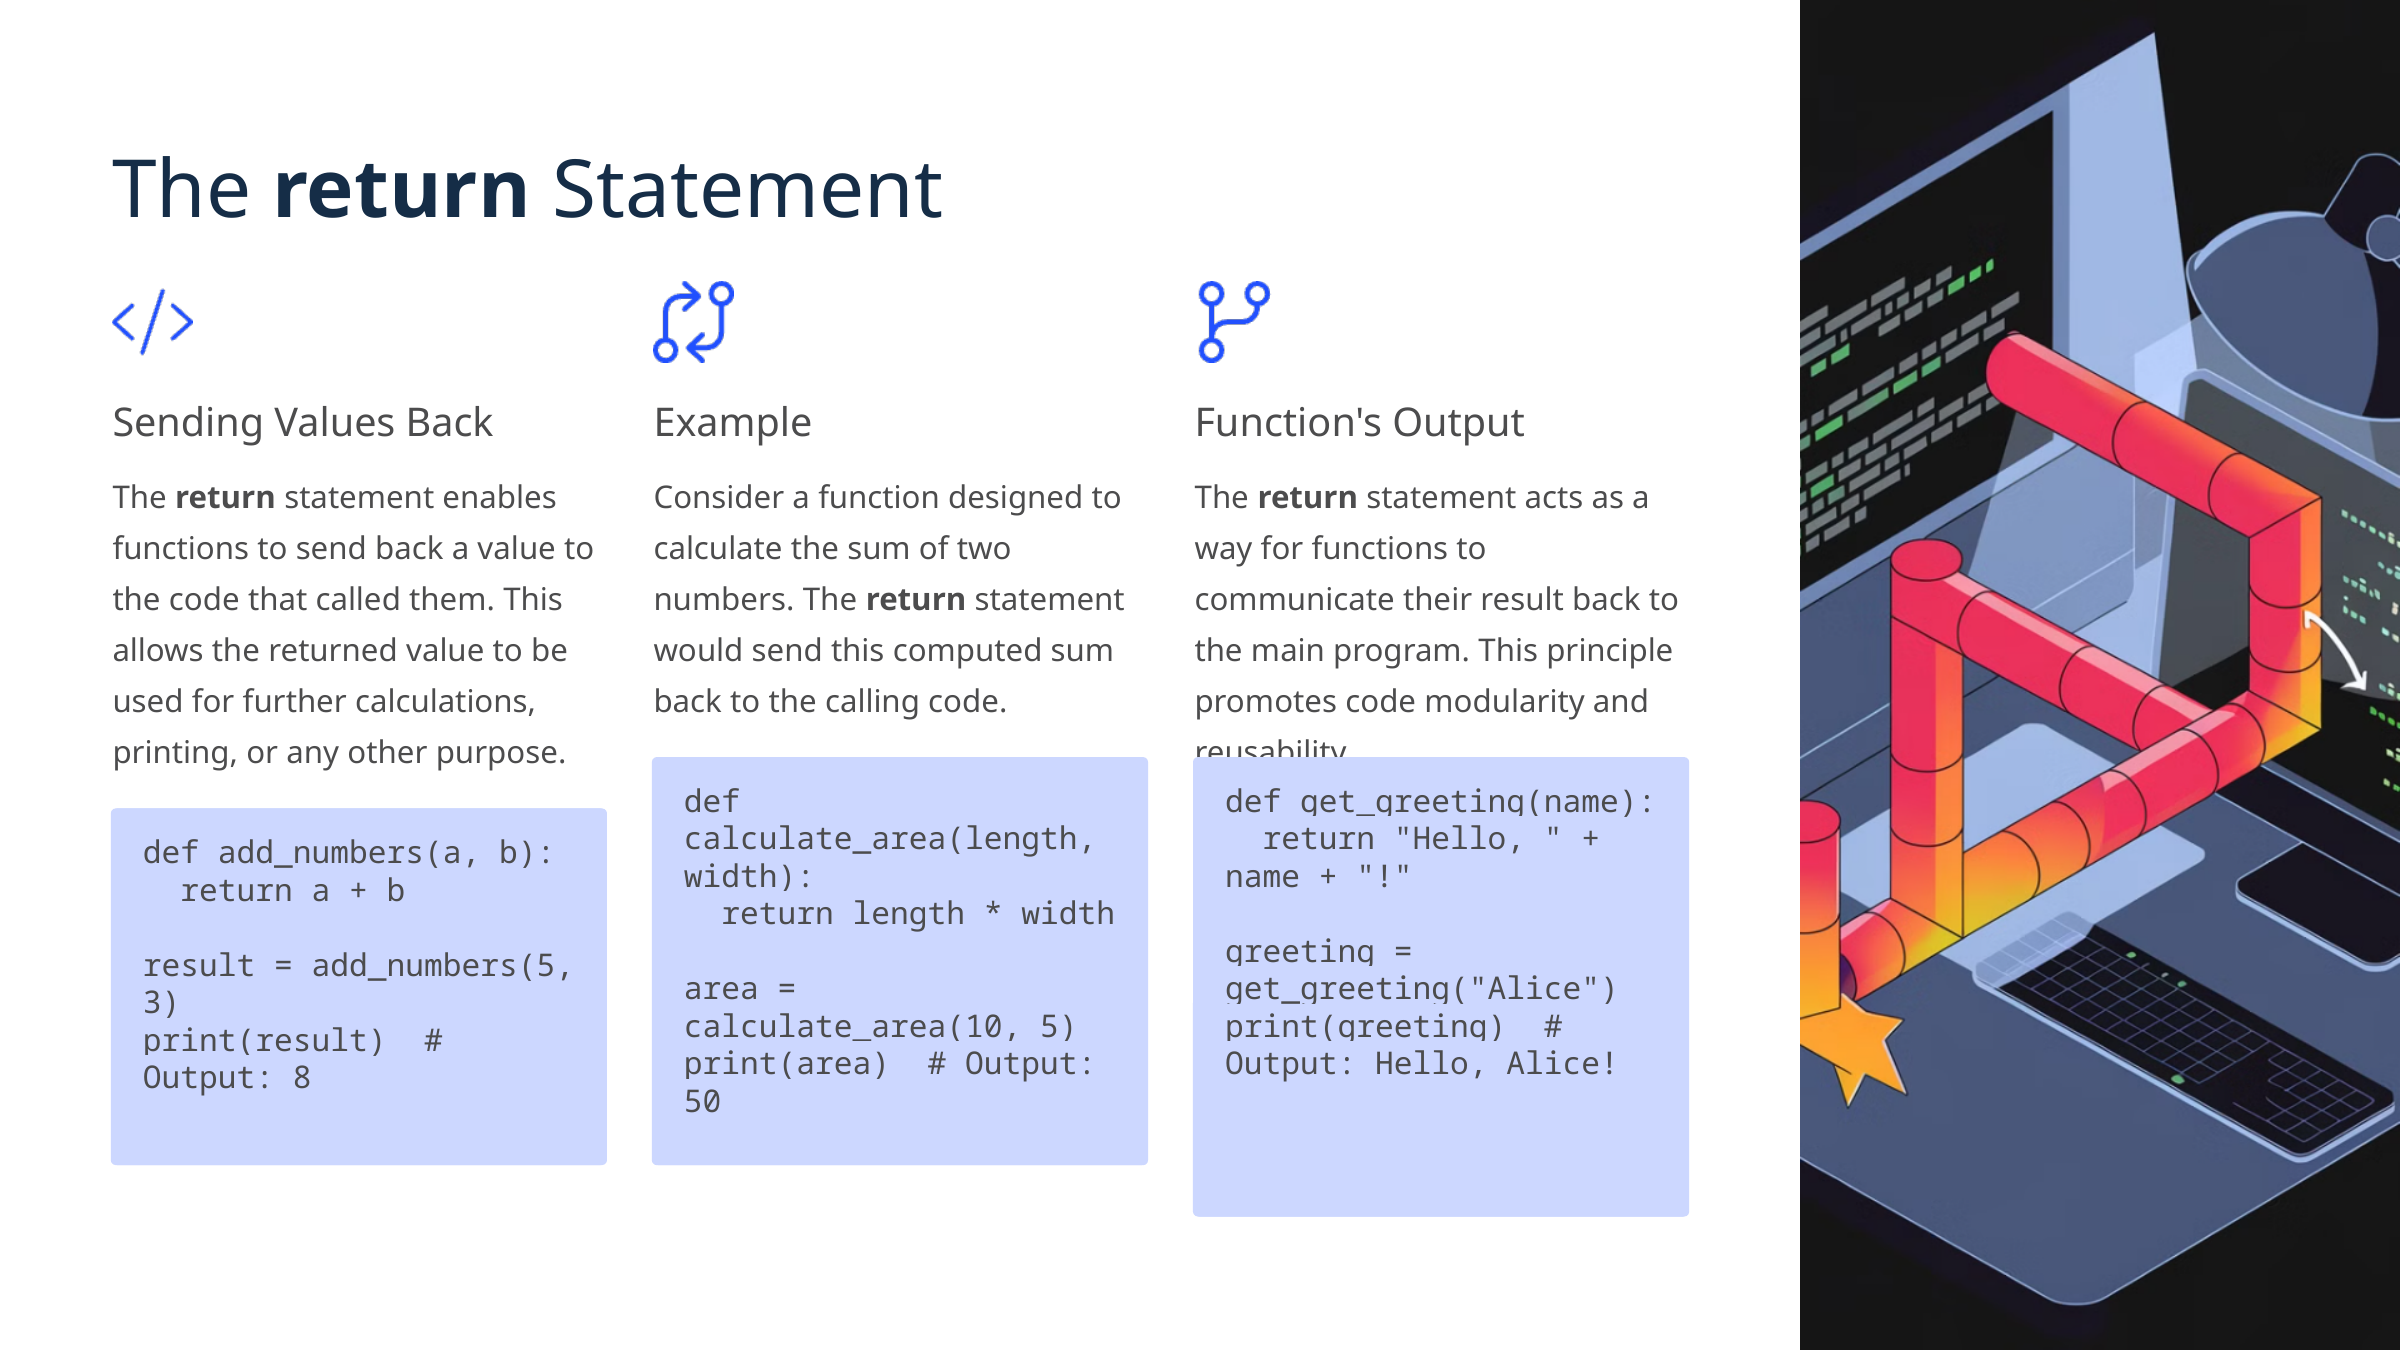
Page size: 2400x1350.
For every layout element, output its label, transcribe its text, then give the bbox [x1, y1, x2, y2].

picture [1799, 0, 2400, 1350]
picture [653, 281, 734, 363]
text_box The return Statement [112, 133, 916, 234]
text_box Example [653, 394, 1056, 445]
text_box The return statement enables functions to send back a value to the code that called them. This allows the returned value to be used for further calculations, printing, or any other purpose. [112, 463, 606, 773]
text_box Sending Values Back [112, 394, 515, 445]
text_box [110, 808, 607, 1166]
text_box def calculate_area(length, width): return length * width area = calculate_area(10, 5) print(area) # Output: 50 [684, 781, 1116, 1142]
text_box The return statement acts as a way for functions to communicate their result back to the main program. This principle promotes code modularity and reusability. [1194, 463, 1688, 721]
text_box [651, 757, 1149, 1166]
picture [1194, 281, 1275, 363]
text_box Consider a function designed to calculate the sum of two numbers. The return statement would send this computed sum back to the calling code. [653, 463, 1147, 721]
picture [112, 281, 193, 363]
text_box [1192, 757, 1690, 1217]
text_box Function's Output [1194, 394, 1597, 445]
text_box def add_numbers(a, b): return a + b result = add_numbers(5, 3) print(result) # Output: 8 [142, 832, 575, 1142]
text_box def get_greeting(name): return "Hello, " + name + "!" greeting = get_greeting("Alice") print(greeting) # Output: Hello, Alice! [1225, 781, 1657, 1193]
